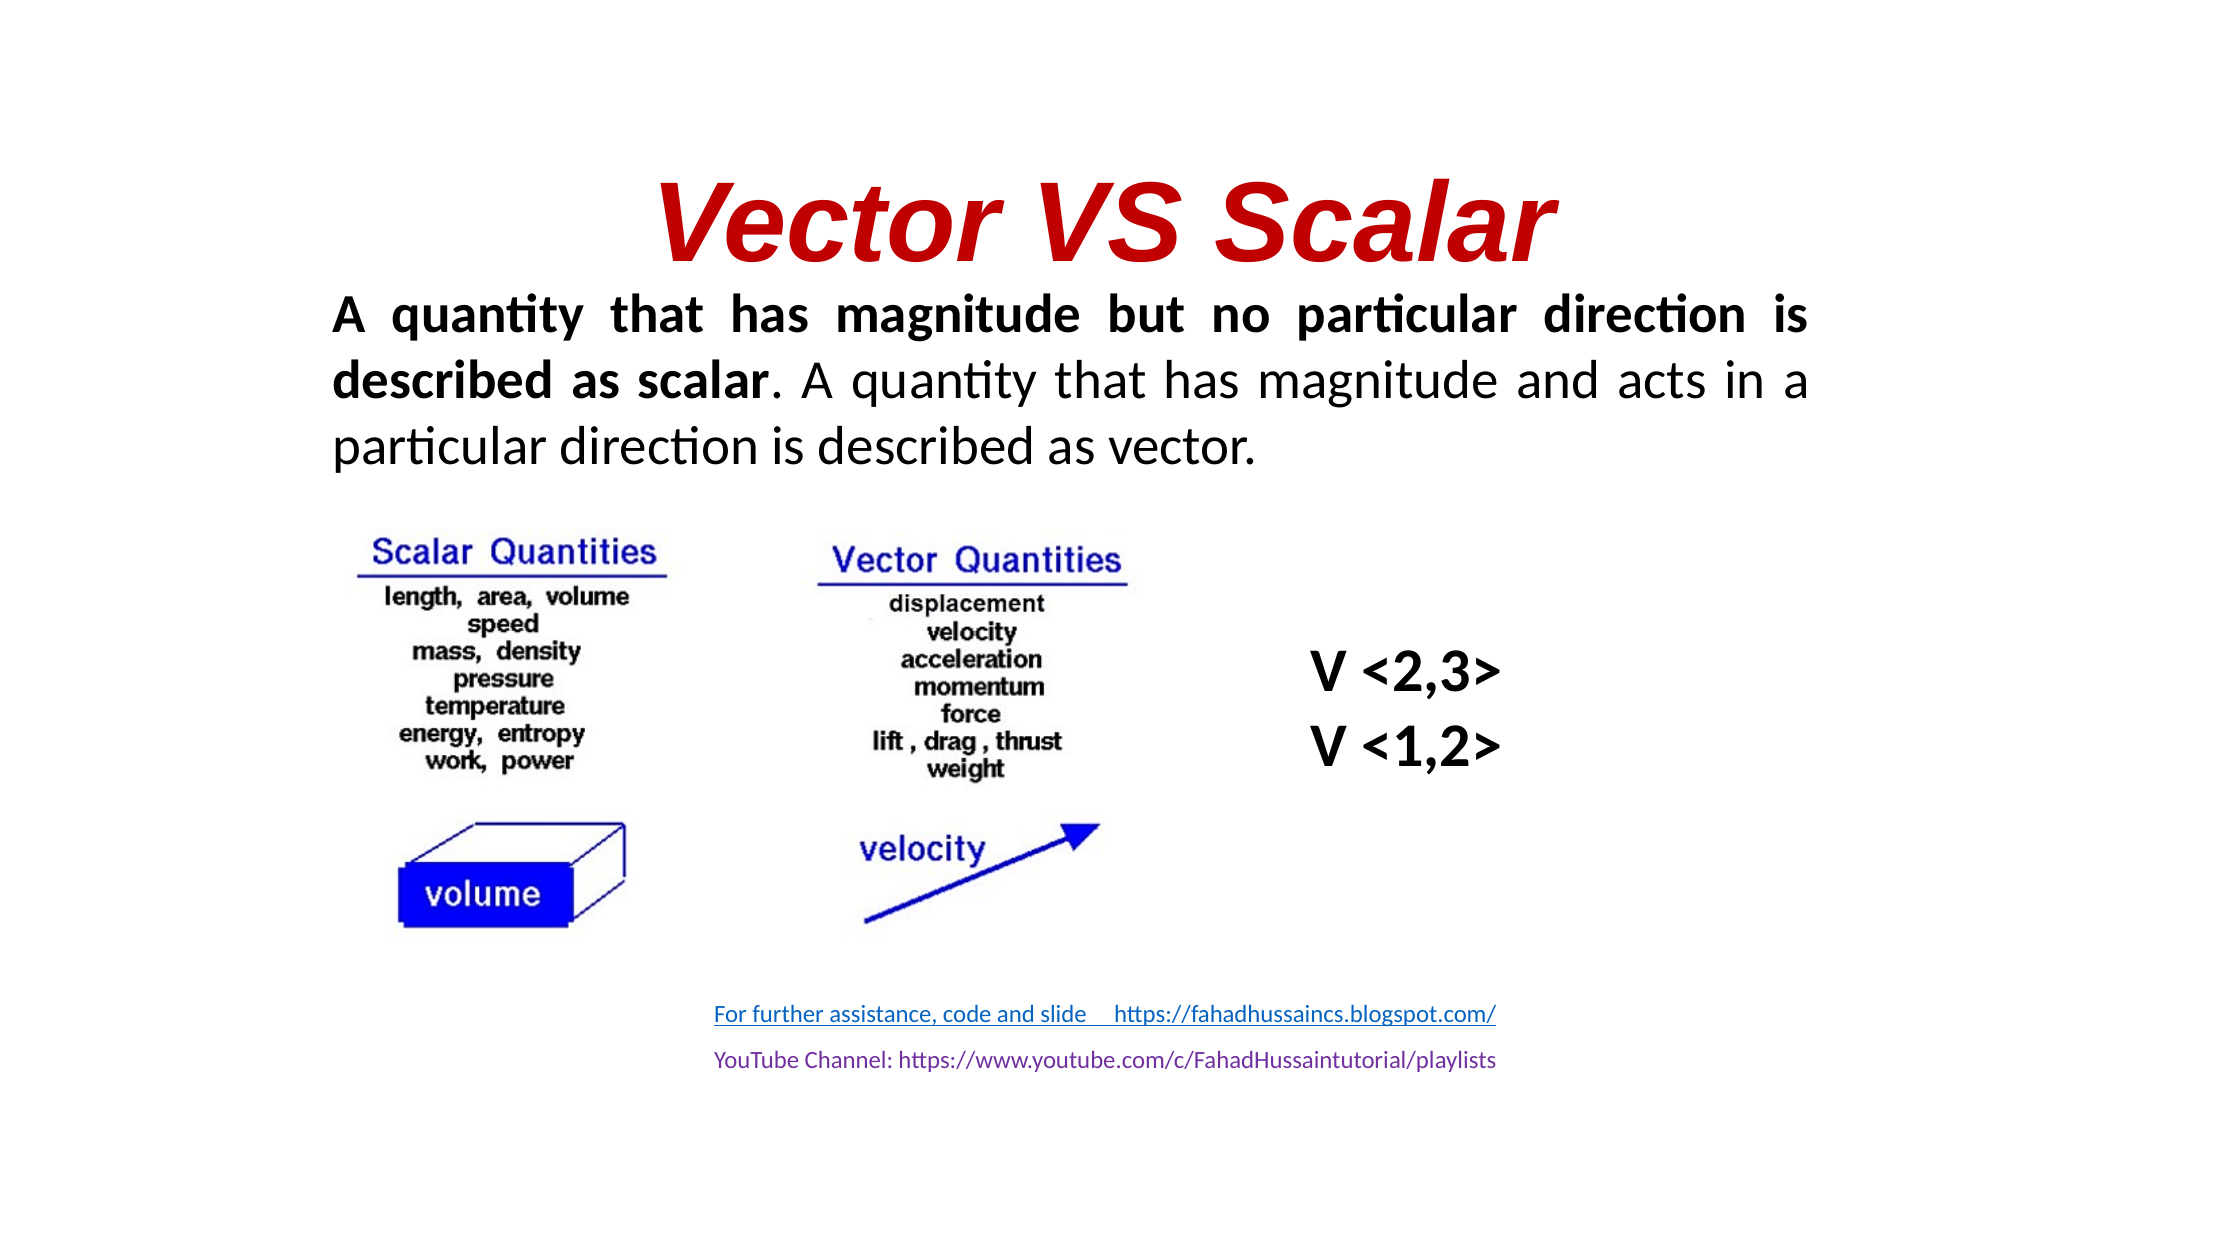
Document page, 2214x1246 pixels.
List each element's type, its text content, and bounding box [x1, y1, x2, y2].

text_box V <2,3> V <1,2> [1296, 622, 1521, 786]
title Vector VS Scalar [288, 173, 1920, 294]
text_box A quantity that has magnitude but no particular direction is described as scalar. A quantity that has magnitude and acts in a particular direction is described as vector. [317, 269, 1827, 483]
subtitle For further assistance, code and slide https://fahadhussaincs.blogspot.com/ YouTube Channel: https://www.youtube.com/c/FahadHussaintutorial/playlists [296, 994, 1915, 1082]
picture [339, 520, 1157, 956]
